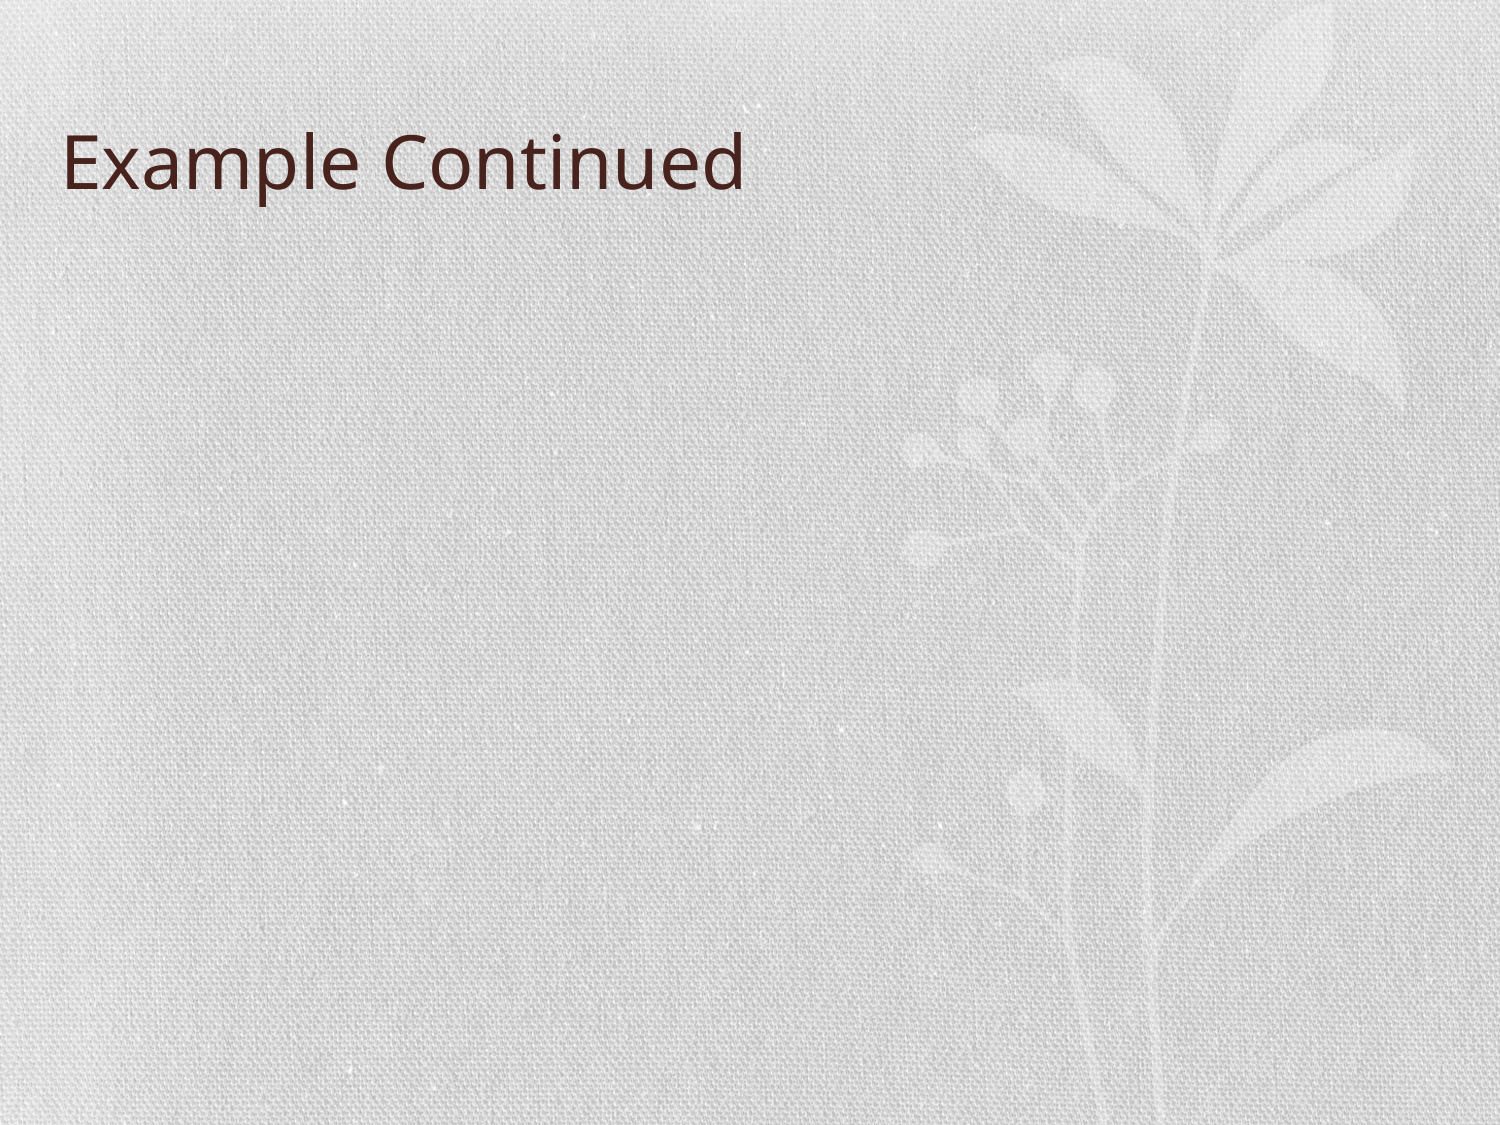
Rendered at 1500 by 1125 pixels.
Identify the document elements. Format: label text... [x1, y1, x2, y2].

title Example Continued [45, 37, 1455, 213]
